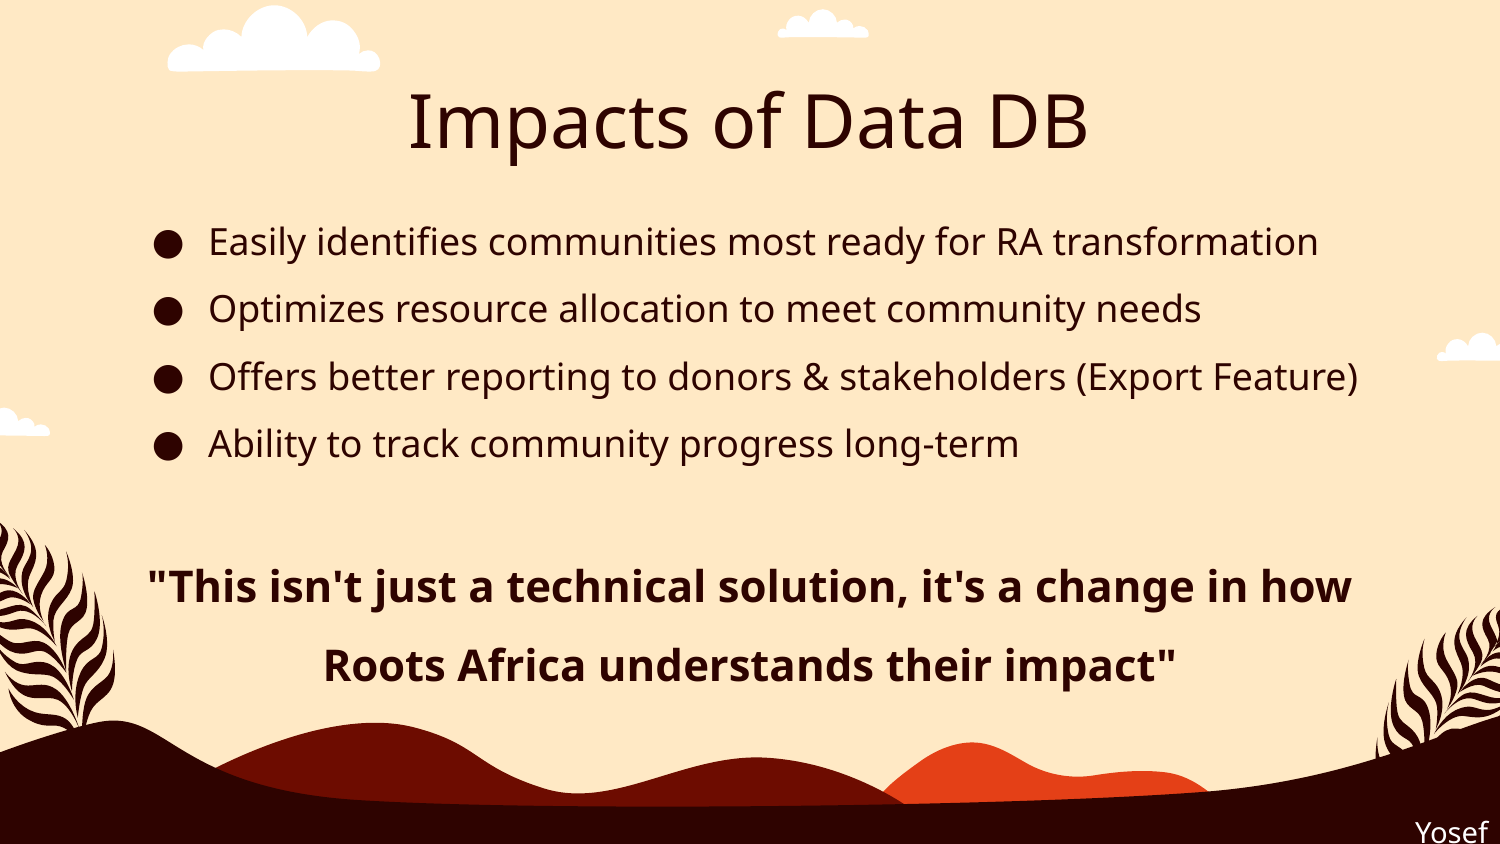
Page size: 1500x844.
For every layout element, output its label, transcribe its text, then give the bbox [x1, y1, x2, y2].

text_box Yosef [1399, 799, 1500, 833]
list Easily identifies communities most ready for RA transformation Optimizes resource allocation to meet community needs Offers better reporting to donors & stakeholders (Export Feature) Ability to track community progress long-term "This isn't just a technical solution, it's a change in how Roots Africa understands their impact" [118, 180, 1382, 803]
title Impacts of Data DB [118, 58, 1382, 171]
